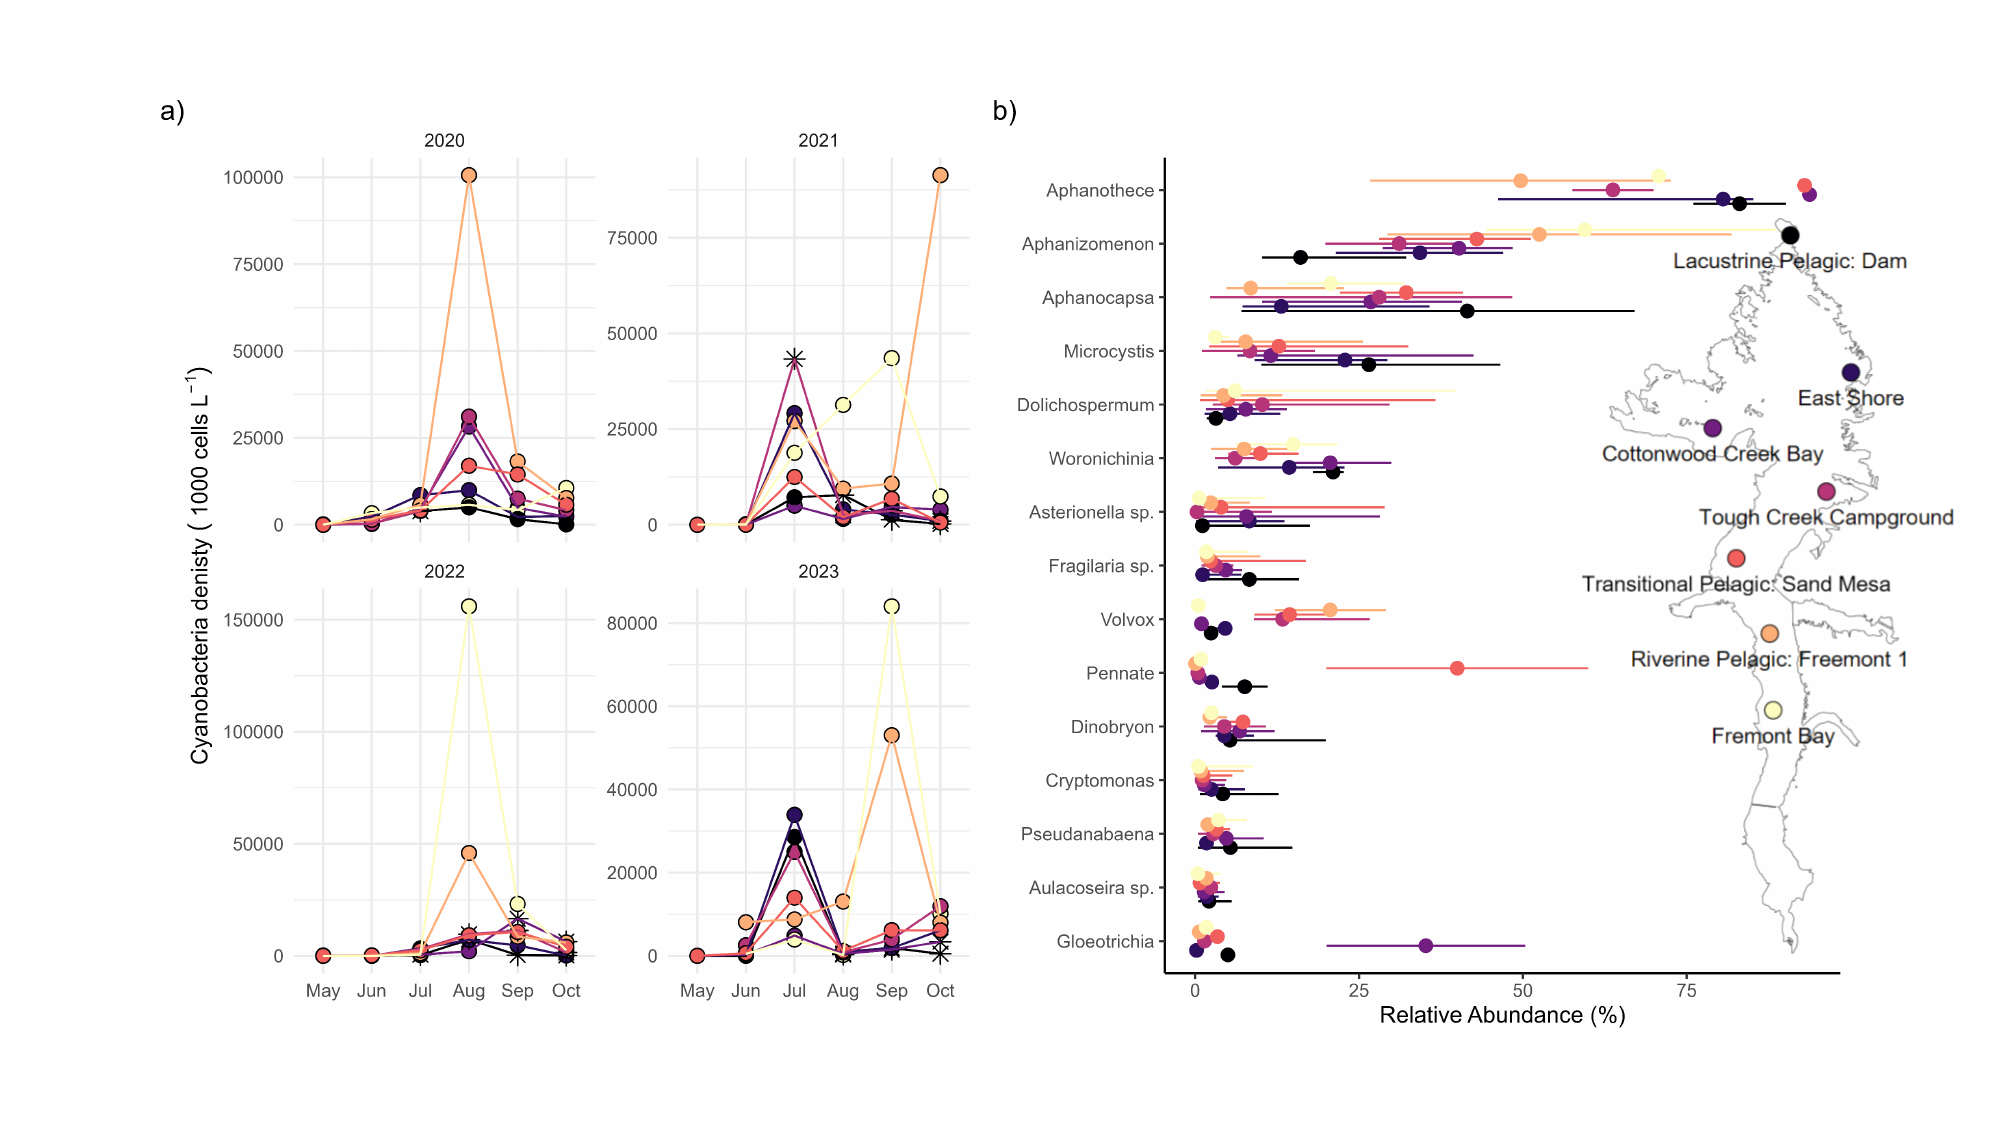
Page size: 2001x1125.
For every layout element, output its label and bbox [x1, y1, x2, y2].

text_box [137, 74, 1958, 1050]
